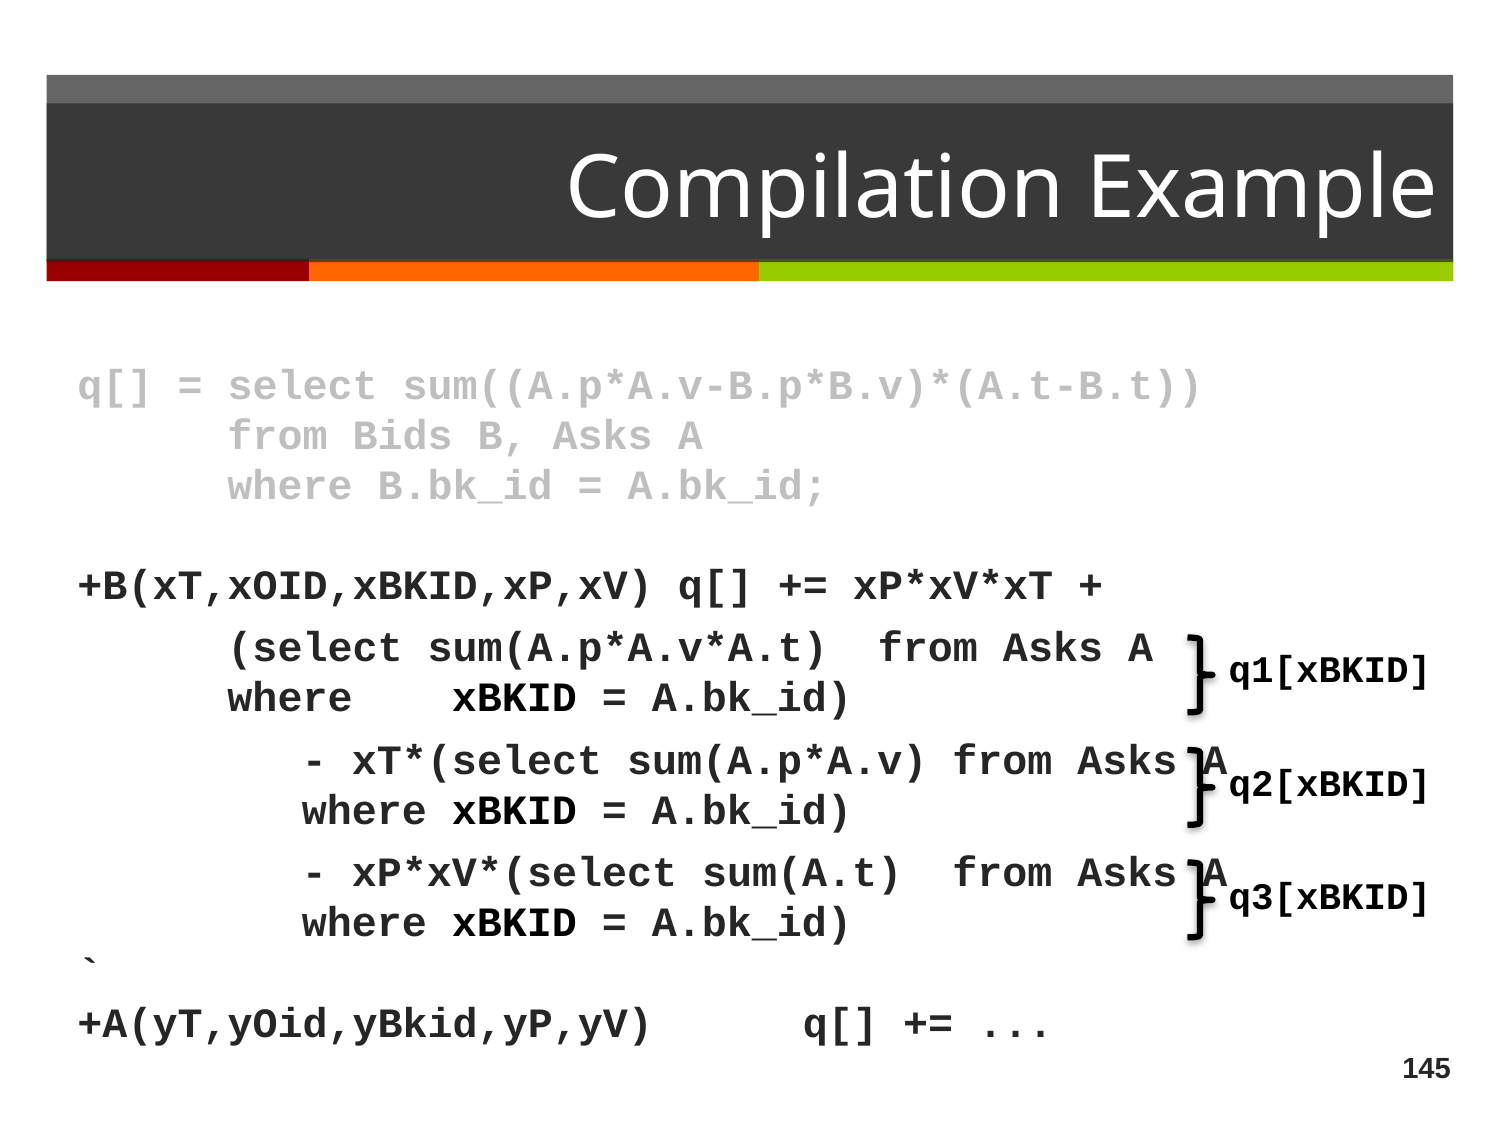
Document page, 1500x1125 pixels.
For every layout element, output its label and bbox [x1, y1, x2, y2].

text_box [1187, 635, 1446, 715]
text_box [1187, 747, 1446, 827]
list [62, 349, 1454, 1006]
title [46, 103, 1454, 263]
text_box [1187, 860, 1446, 940]
